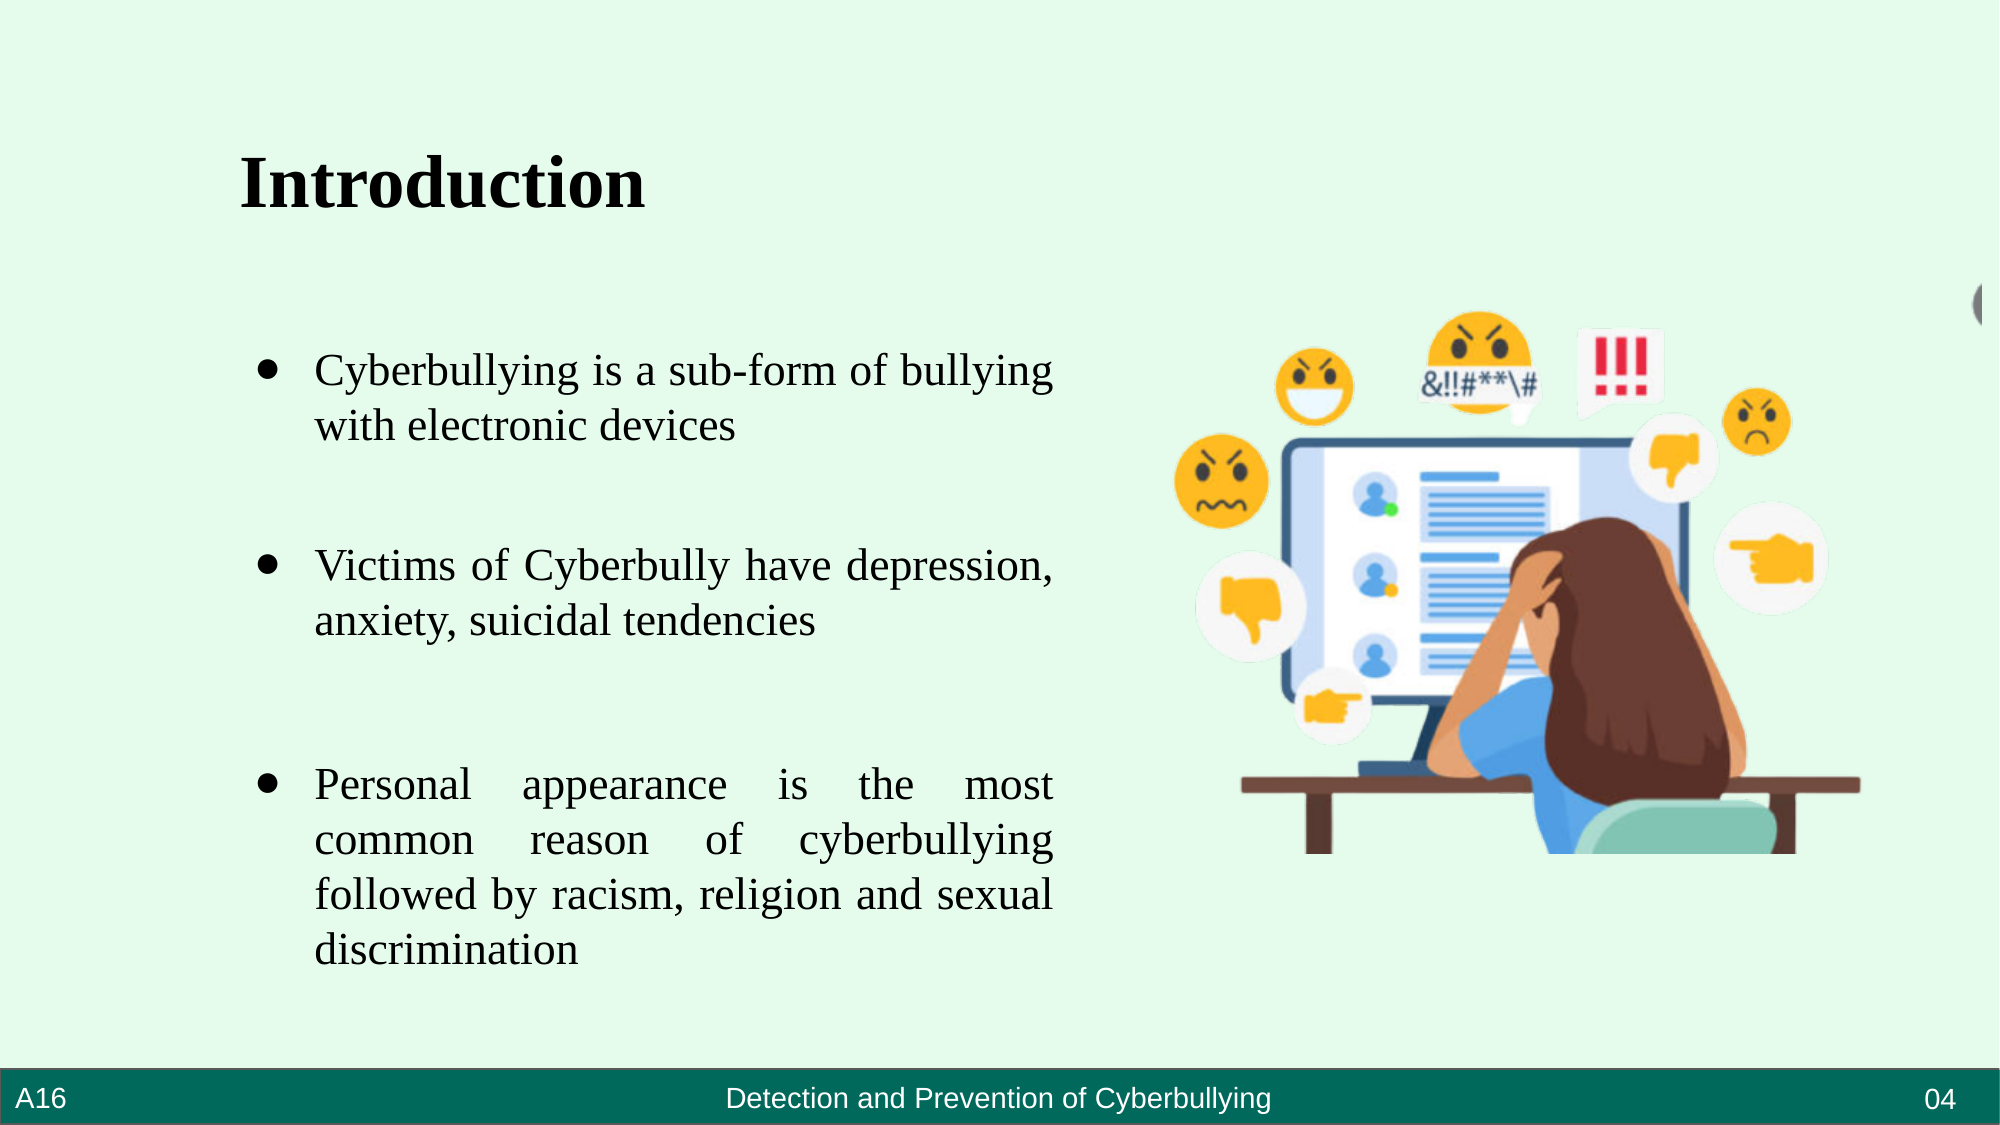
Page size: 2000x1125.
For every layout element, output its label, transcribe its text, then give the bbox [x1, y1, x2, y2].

picture [1101, 271, 1982, 854]
text_box Personal appearance is the most common reason of cyberbullying followed by racism, religion and sexual discrimination [224, 738, 1070, 989]
text_box Introduction [224, 117, 1070, 238]
text_box 04 [1909, 1065, 2000, 1125]
text_box Cyberbullying is a sub-form of bullying with electronic devices [224, 325, 1070, 465]
text_box A16 Detection and Prevention of Cyberbullying [0, 1069, 1909, 1124]
text_box Victims of Cyberbully have depression, anxiety, suicidal tendencies [224, 519, 1070, 660]
